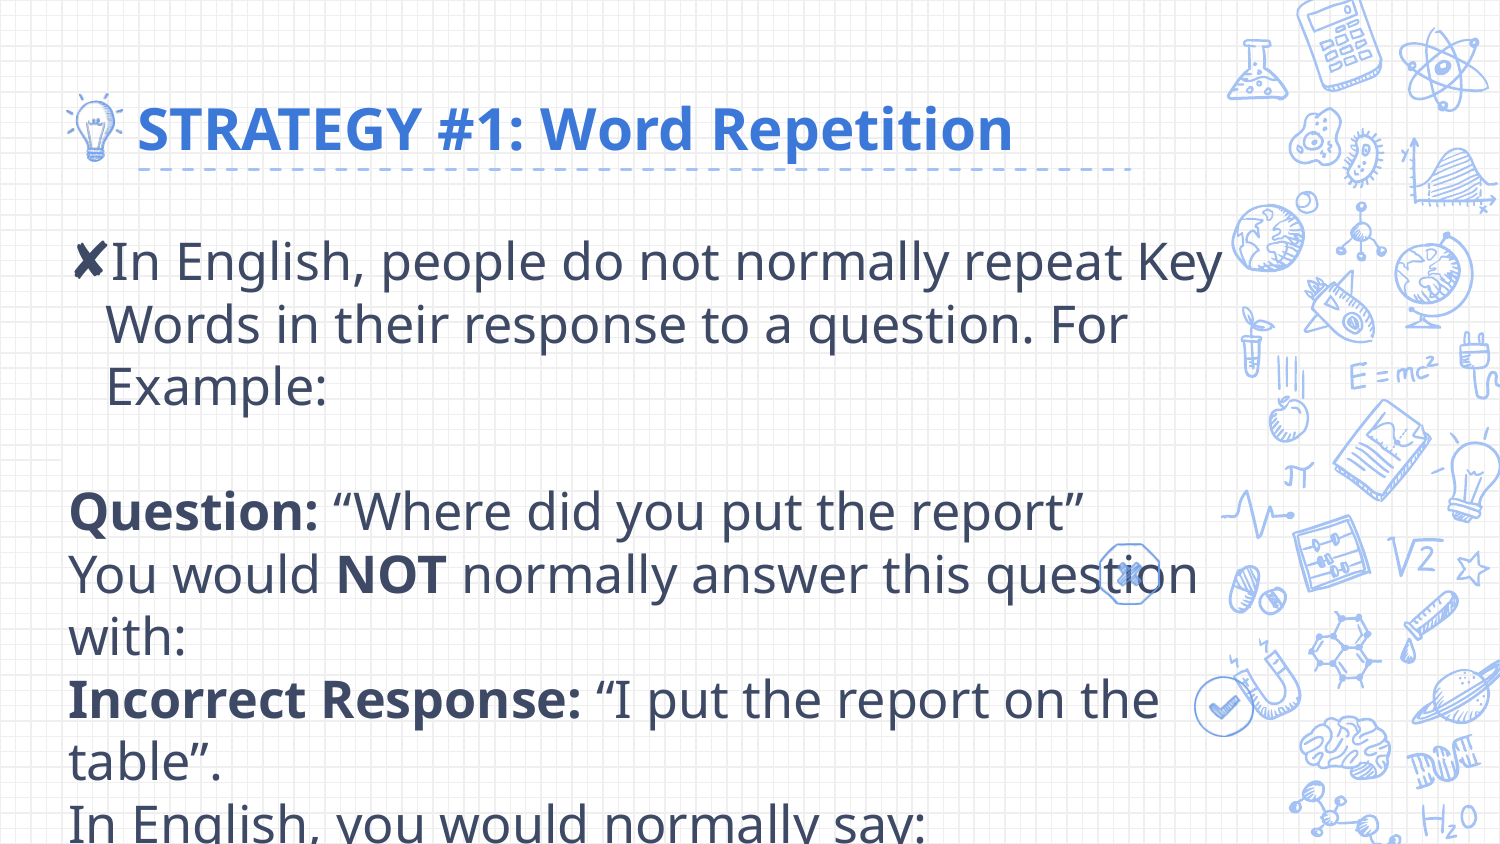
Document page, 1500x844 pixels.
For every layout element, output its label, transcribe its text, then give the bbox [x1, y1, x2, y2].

picture [1194, 675, 1254, 737]
picture [1099, 542, 1161, 605]
list In English, people do not normally repeat Key Words in their response to a question. For Example: Question: “Where did you put the report” You would NOT normally answer this question with: Incorrect Response: “I put the report on the table”. In English, you would normally say: Correct Response: “I put it on the table” or “On the table” [15, 213, 1296, 806]
title STRATEGY #1: Word Repetition [122, 36, 1130, 178]
picture [66, 93, 123, 162]
